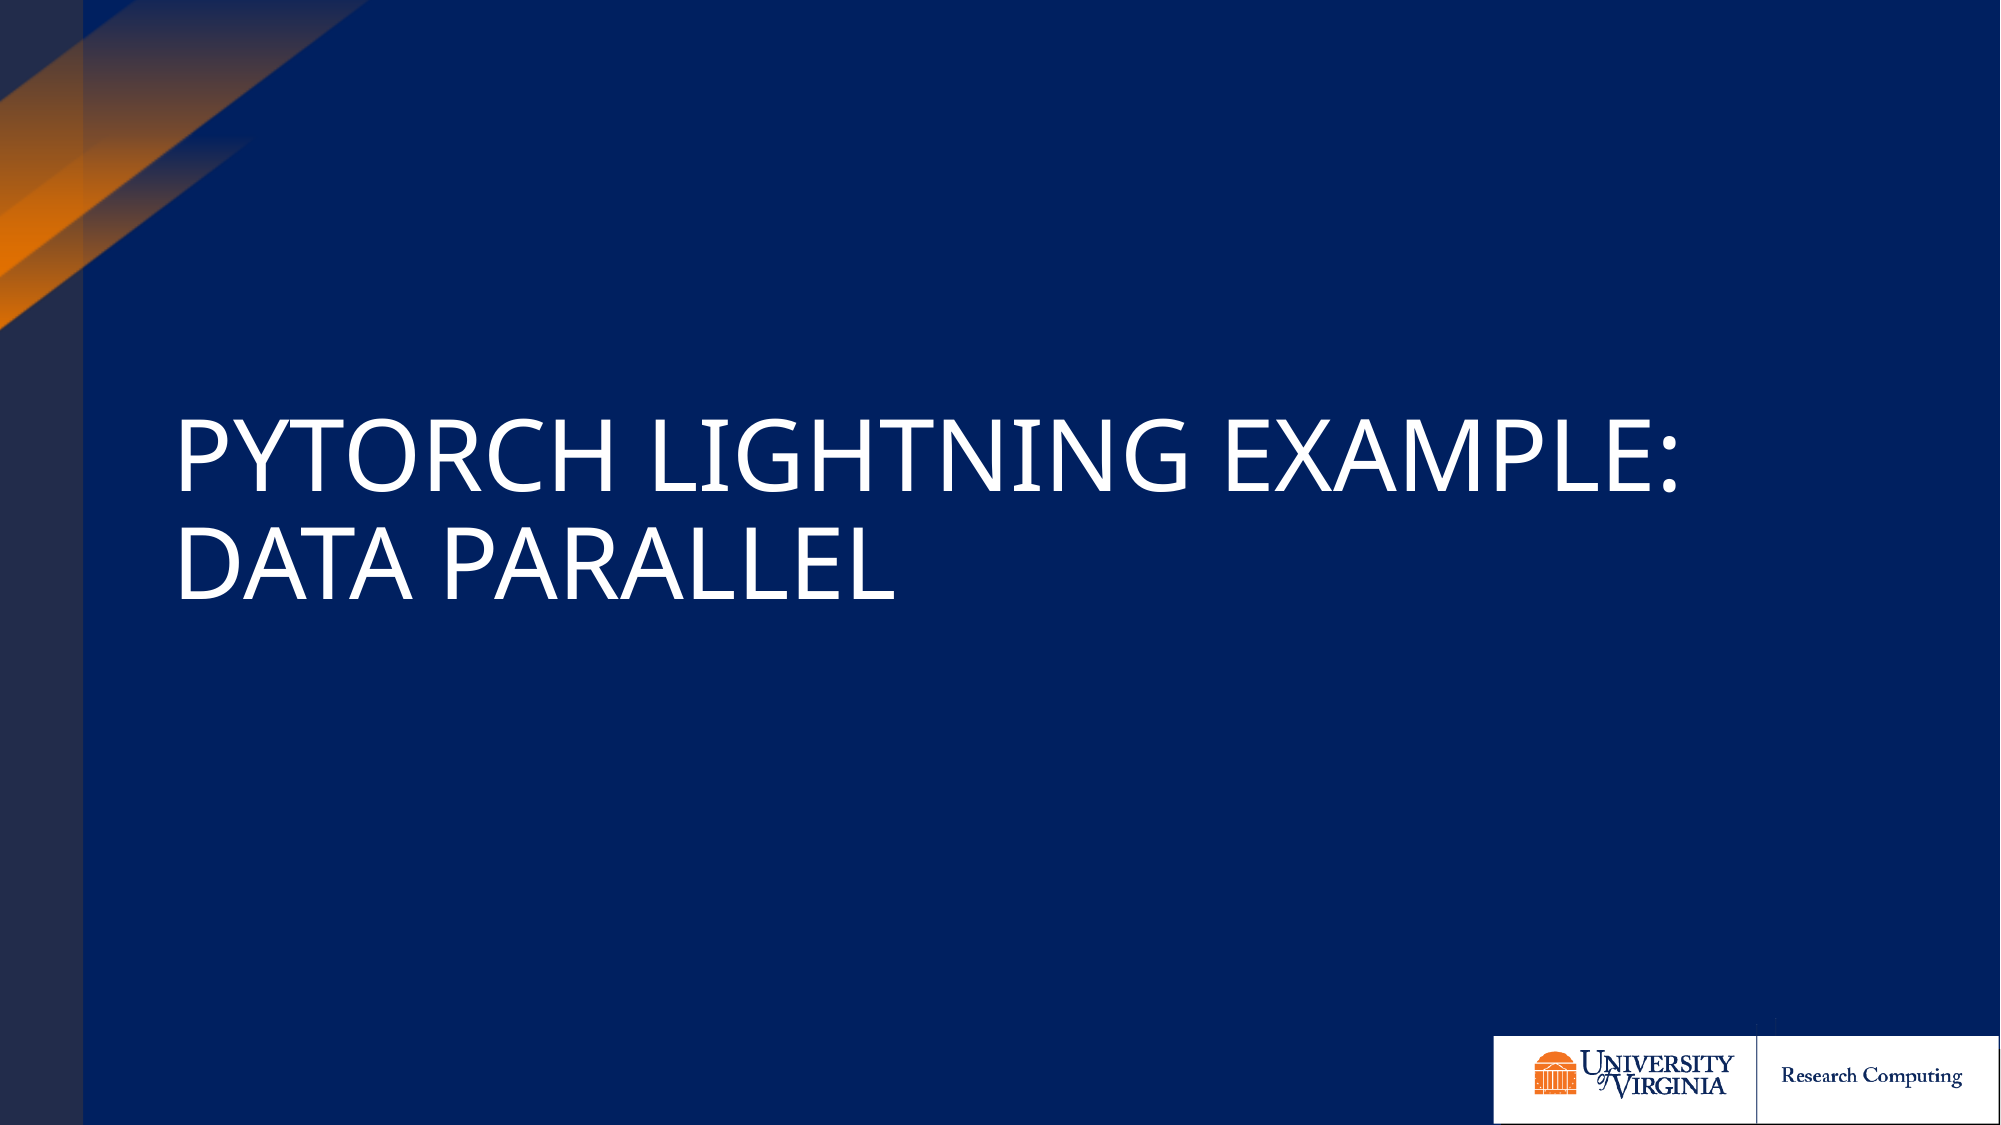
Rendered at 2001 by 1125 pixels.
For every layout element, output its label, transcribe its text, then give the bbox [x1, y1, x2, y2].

title Pytorch Lightning Example: Data parallel [157, 387, 1858, 749]
picture [1524, 1010, 1995, 1125]
picture [0, 0, 378, 338]
